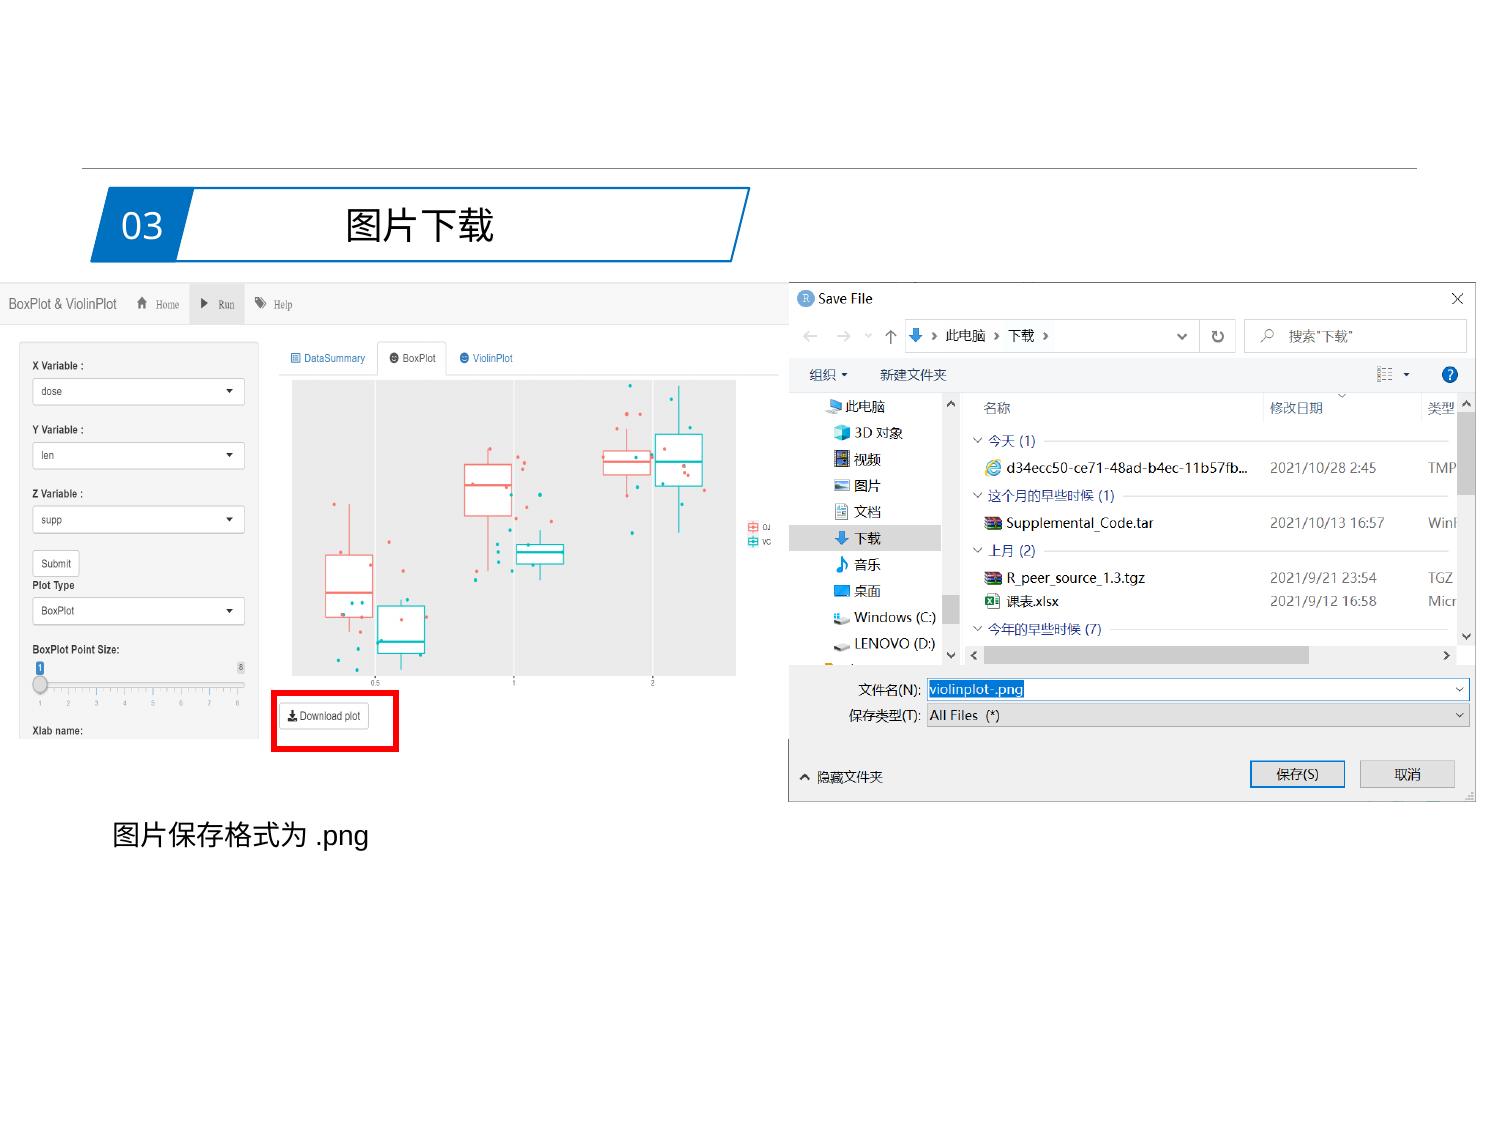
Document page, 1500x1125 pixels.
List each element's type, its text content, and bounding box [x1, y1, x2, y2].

text_box 图片保存格式为.png [97, 809, 628, 859]
picture [0, 282, 1476, 802]
text_box [273, 739, 397, 750]
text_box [91, 187, 750, 262]
